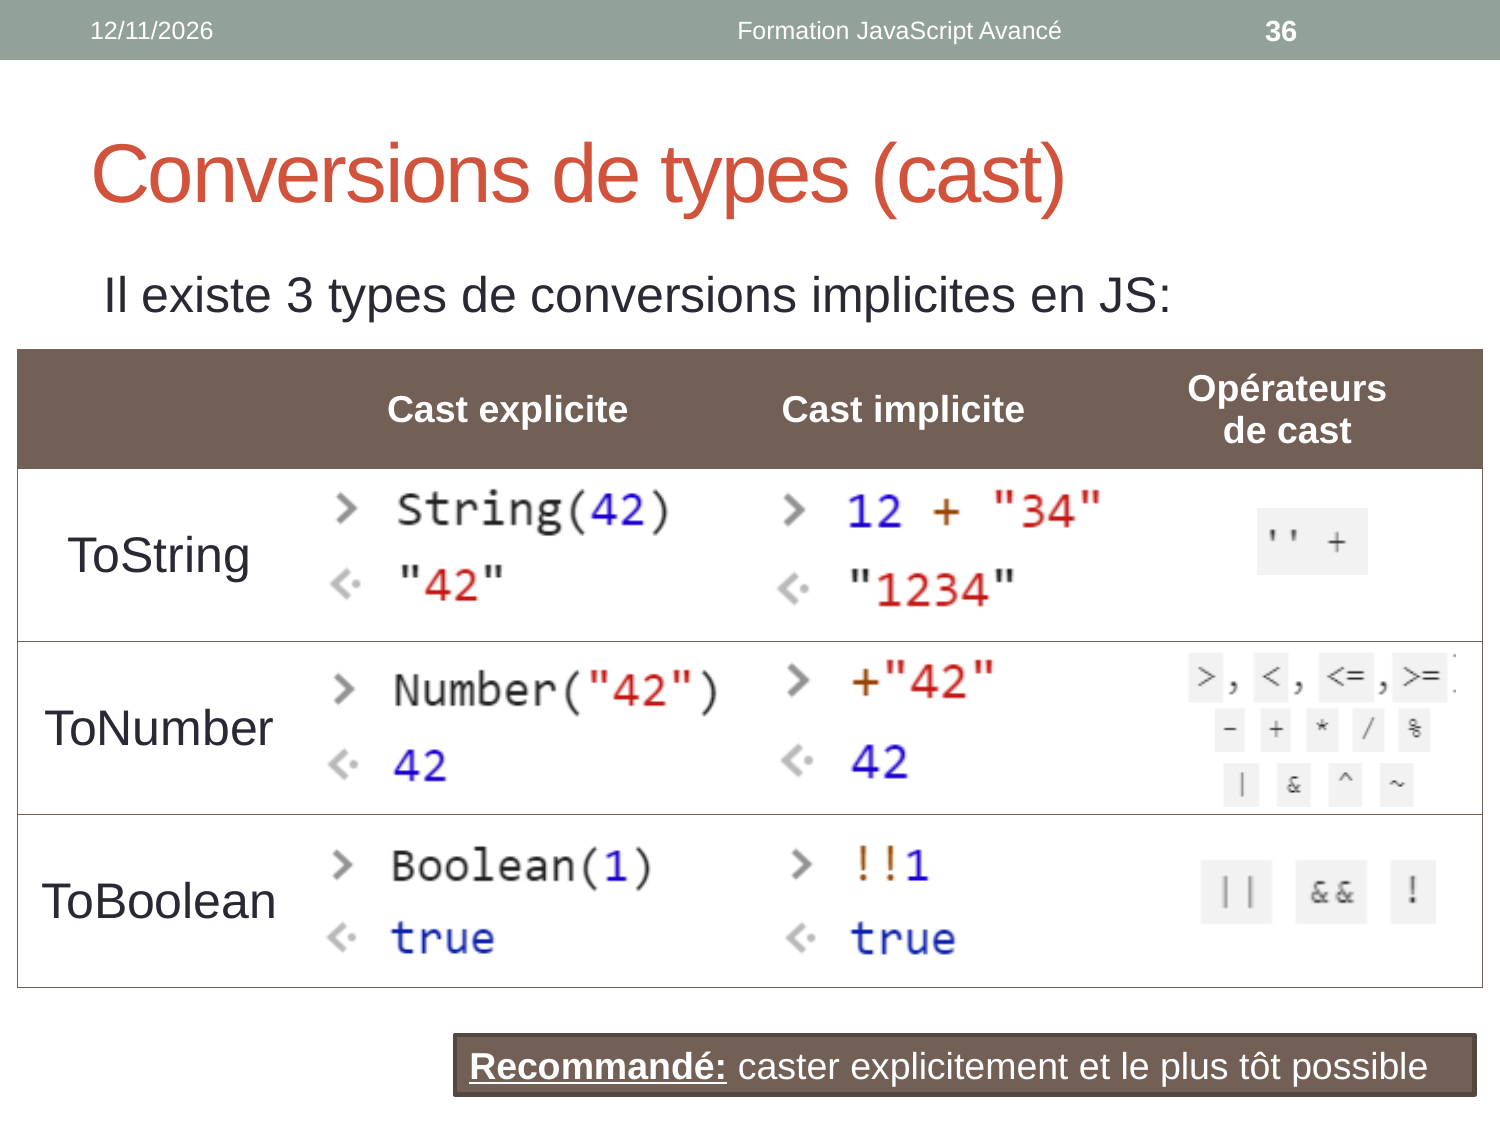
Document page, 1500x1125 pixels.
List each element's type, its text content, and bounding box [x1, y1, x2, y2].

table_cell ToBoolean [18, 815, 301, 987]
table_cell [301, 815, 715, 987]
table_cell [1092, 469, 1482, 641]
table_cell [715, 469, 1092, 641]
picture [1222, 763, 1418, 807]
title Refactoring fonctionnel en pratique [1184, 646, 1462, 813]
slide_number 36 [1250, 3, 1425, 57]
table_header [18, 351, 301, 468]
picture [312, 830, 665, 966]
picture [321, 656, 735, 790]
table_header Opérateurs de cast [1092, 351, 1482, 468]
picture [1194, 853, 1436, 930]
table_cell [301, 642, 715, 814]
table_cell ToString [18, 469, 301, 641]
table_cell [715, 642, 1092, 814]
table_header Cast explicite [301, 351, 715, 468]
table_cell [1092, 815, 1482, 987]
table_header Cast implicite [715, 351, 1092, 468]
footer Formation JavaScript Avancé [562, 3, 1238, 57]
picture [779, 833, 975, 965]
text_box Recommandé: caster explicitement et le plus tôt possible [453, 1033, 1477, 1097]
table_cell [715, 815, 1092, 987]
picture [1257, 508, 1368, 575]
table_cell [1092, 642, 1482, 814]
text_box Il existe 3 types de conversions implicites en JS: [88, 255, 1247, 330]
table_cell ToNumber [18, 642, 301, 814]
picture [769, 644, 1011, 790]
table_cell [301, 469, 715, 641]
title Conversions de types (cast) [75, 87, 1425, 250]
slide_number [75, 3, 550, 57]
picture [1186, 646, 1456, 752]
picture [770, 471, 1117, 622]
picture [321, 472, 681, 618]
